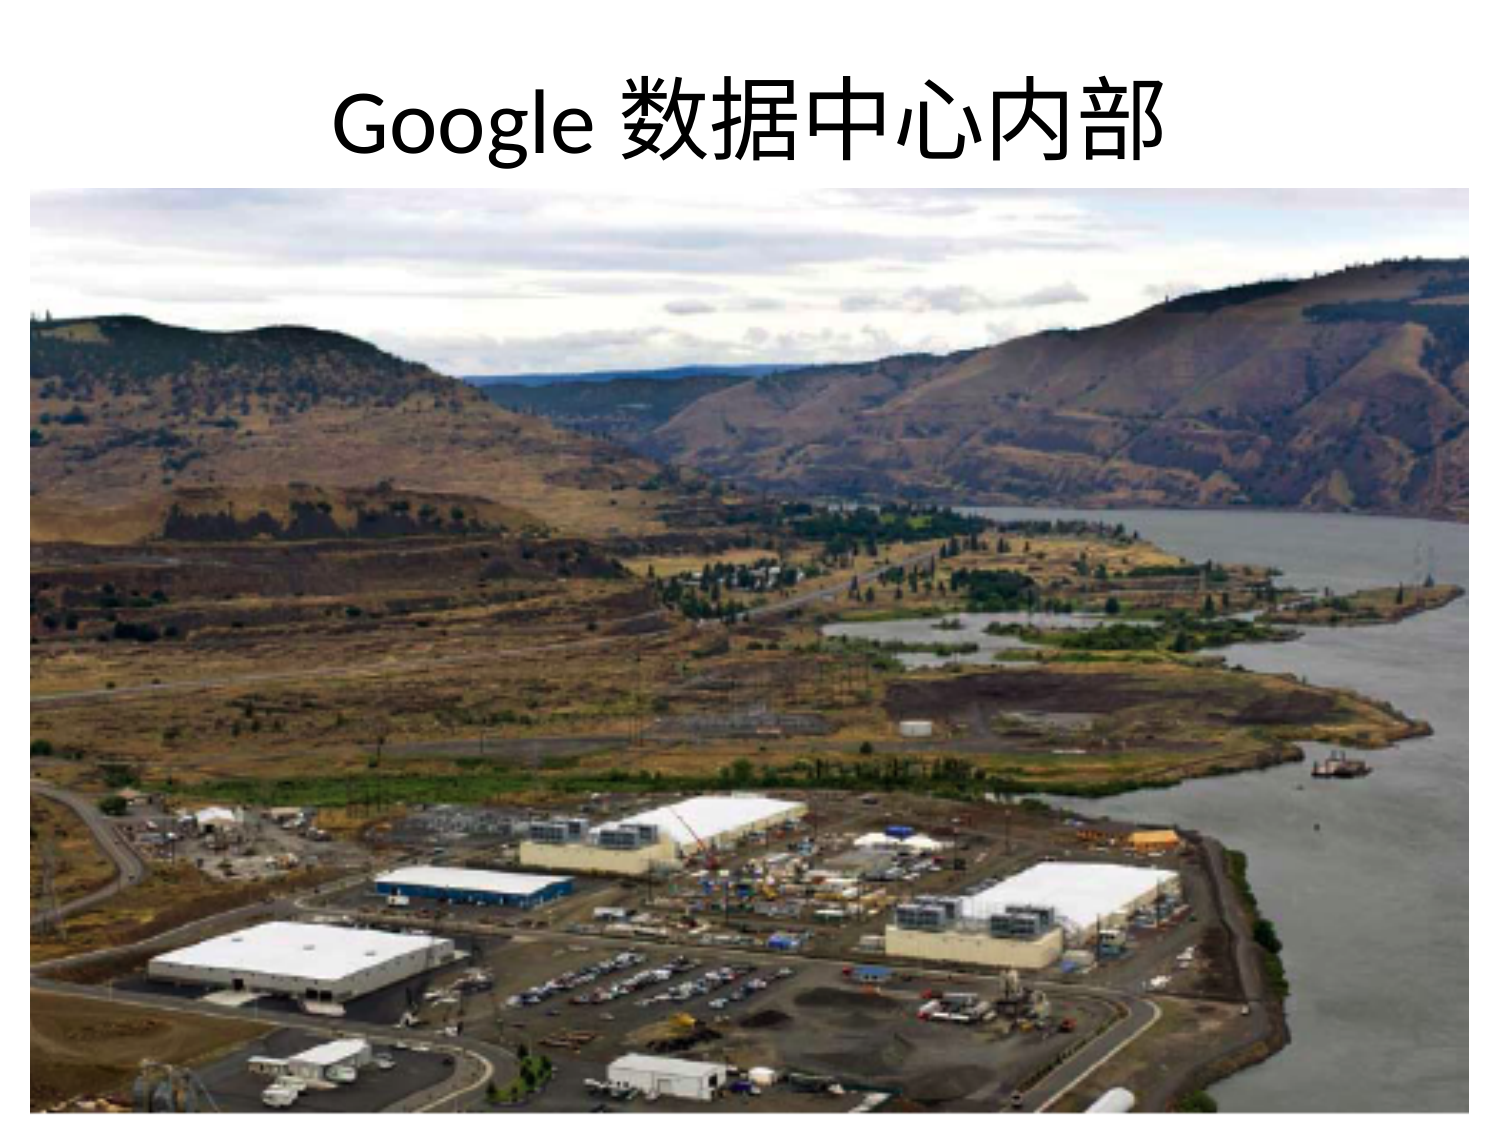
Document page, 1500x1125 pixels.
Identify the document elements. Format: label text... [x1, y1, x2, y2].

picture [30, 188, 1469, 1117]
title Google数据中心内部 [75, 22, 1425, 188]
